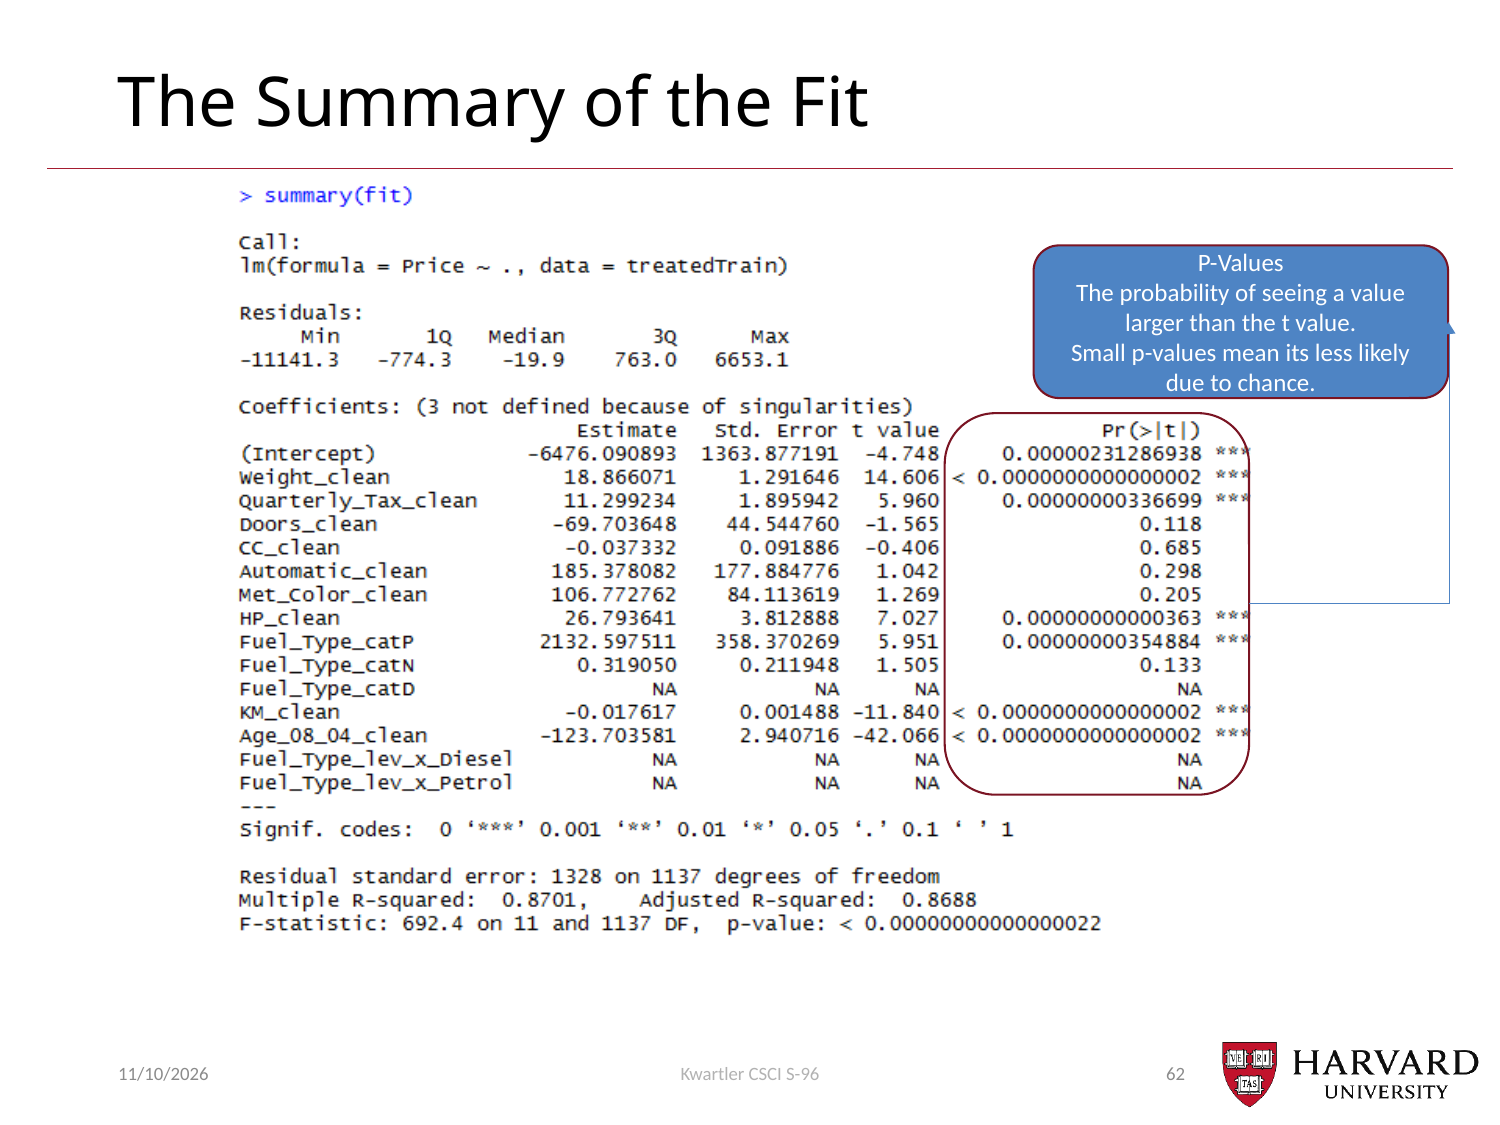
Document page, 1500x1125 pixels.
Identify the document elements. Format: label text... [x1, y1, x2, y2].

picture [231, 182, 1268, 943]
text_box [1249, 321, 1449, 604]
text_box P-Values The probability of seeing a value larger than the t value. Small p-values mean its less likely due to chance. [1268, 244, 1450, 323]
slide_number 62 [1059, 1042, 1200, 1103]
picture [1200, 1024, 1500, 1125]
footer Kwartler CSCI S-96 [496, 1042, 1004, 1103]
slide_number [103, 1042, 441, 1103]
title The Summary of the Fit [103, 59, 1397, 157]
